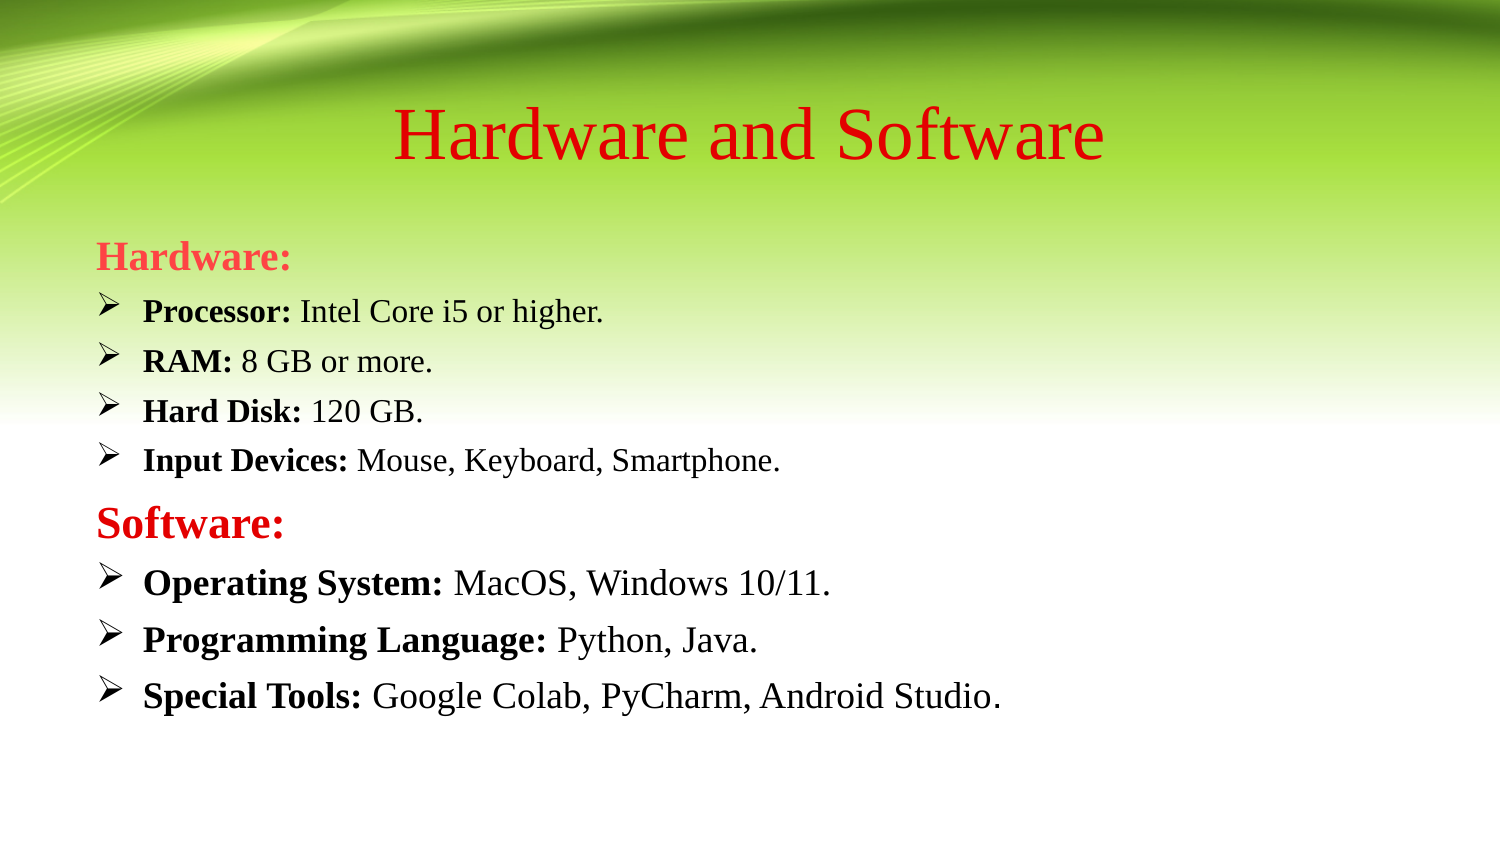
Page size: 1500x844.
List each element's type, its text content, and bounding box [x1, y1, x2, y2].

picture [0, 0, 1500, 844]
text_box Hardware: Processor: Intel Core i5 or higher. RAM: 8 GB or more. Hard Disk: 120 GB. Input Devices: Mouse, Keyboard, Smartphone. Software: Operating System: MacOS, Windows 10/11. Programming Language: Python, Java. Special Tools: Google Colab, PyCharm, Android Studio. [81, 209, 1425, 779]
subtitle Hardware and Software [40, 68, 1460, 210]
